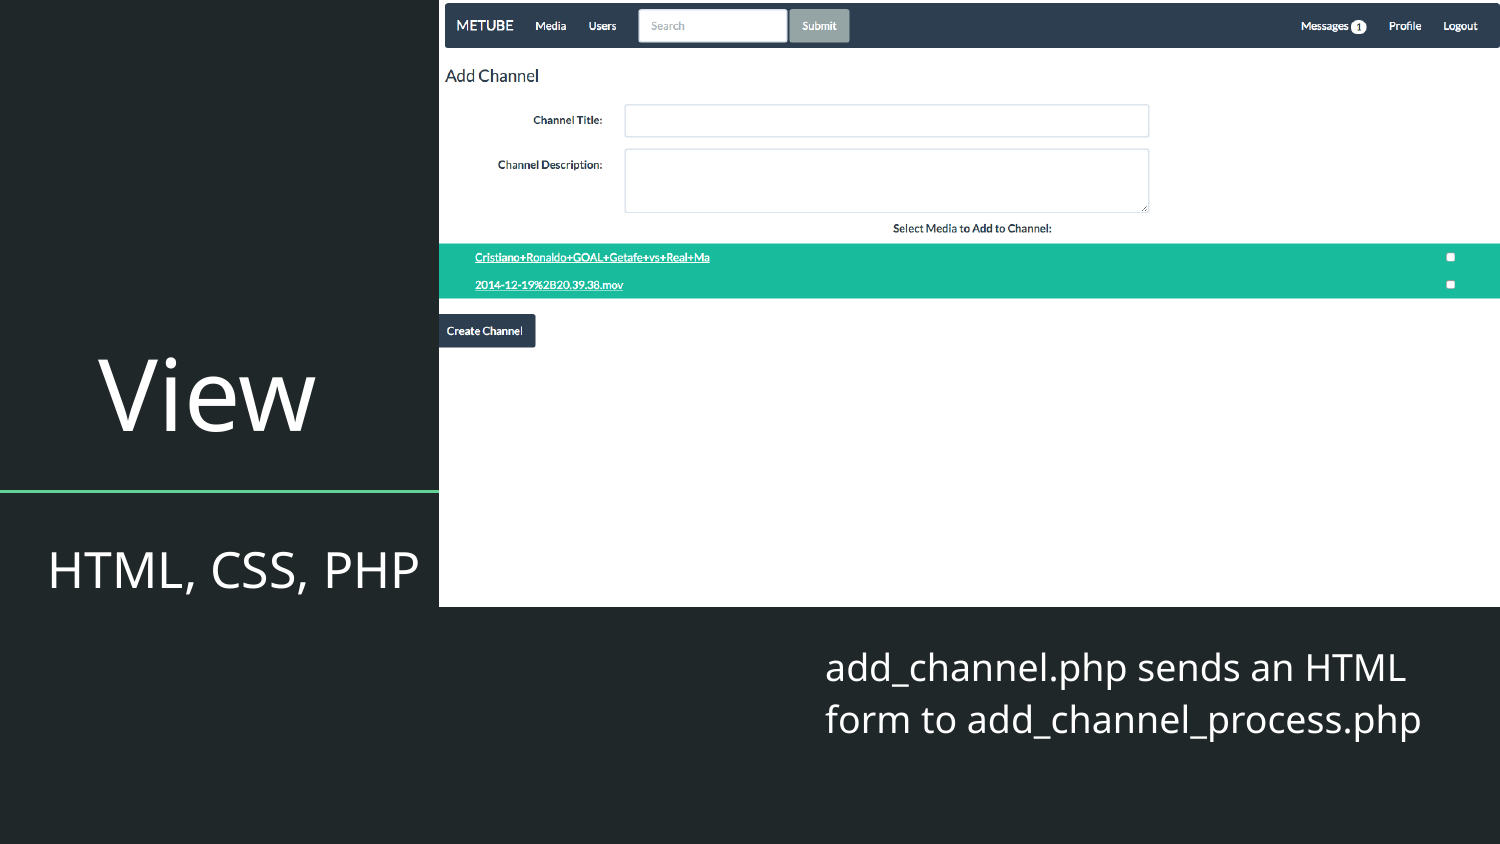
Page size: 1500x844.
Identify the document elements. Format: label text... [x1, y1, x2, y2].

list add_channel.php sends an HTML form to add_channel_process.php [810, 615, 1440, 725]
picture [438, 0, 1500, 607]
title View [83, 206, 433, 467]
subtitle HTML, CSS, PHP [32, 523, 810, 628]
